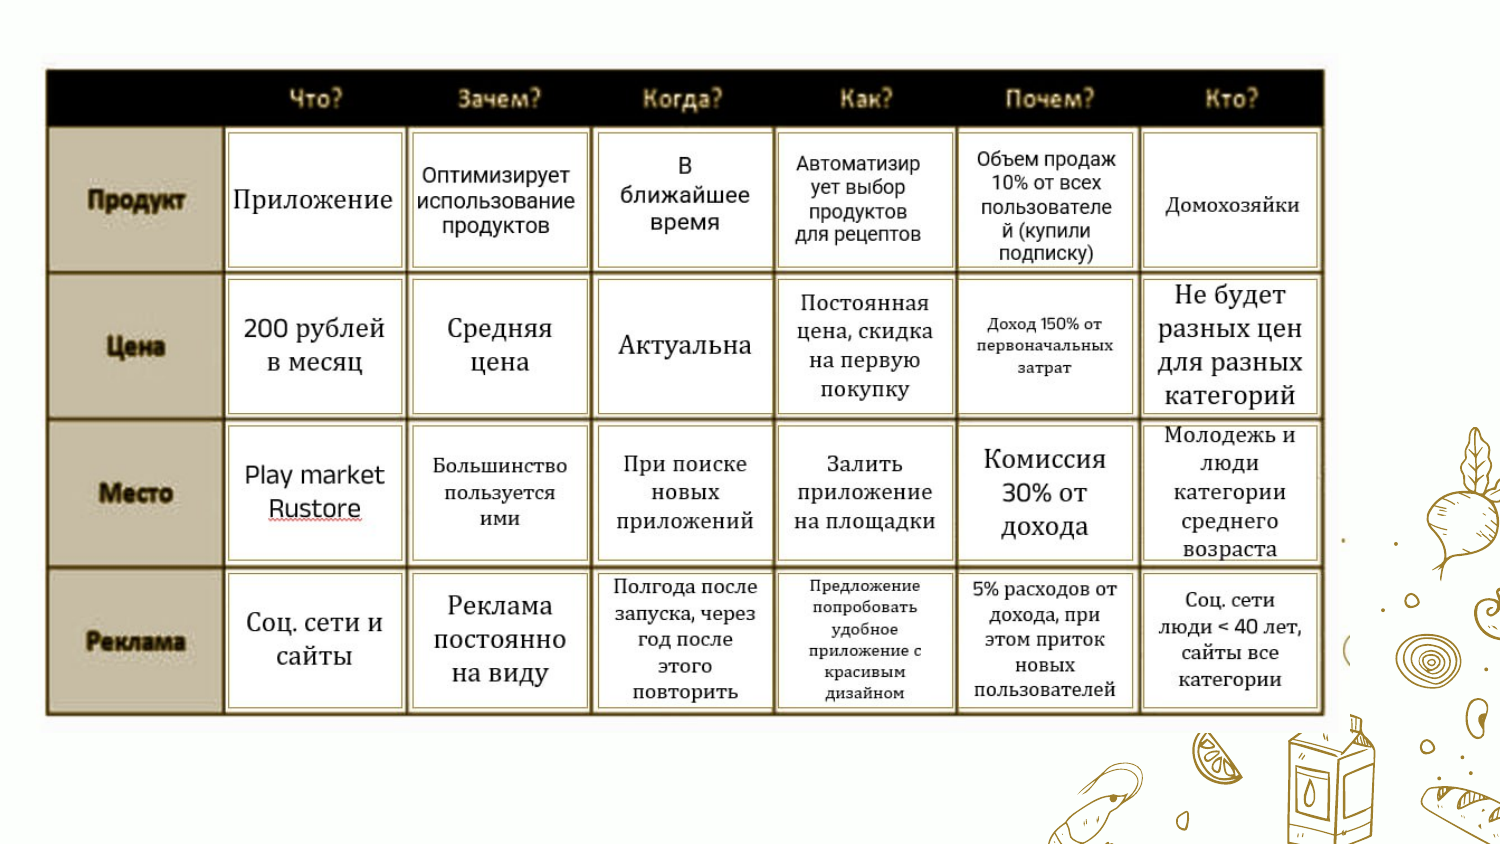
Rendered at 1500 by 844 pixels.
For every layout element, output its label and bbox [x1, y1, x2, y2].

picture [36, 53, 1350, 733]
